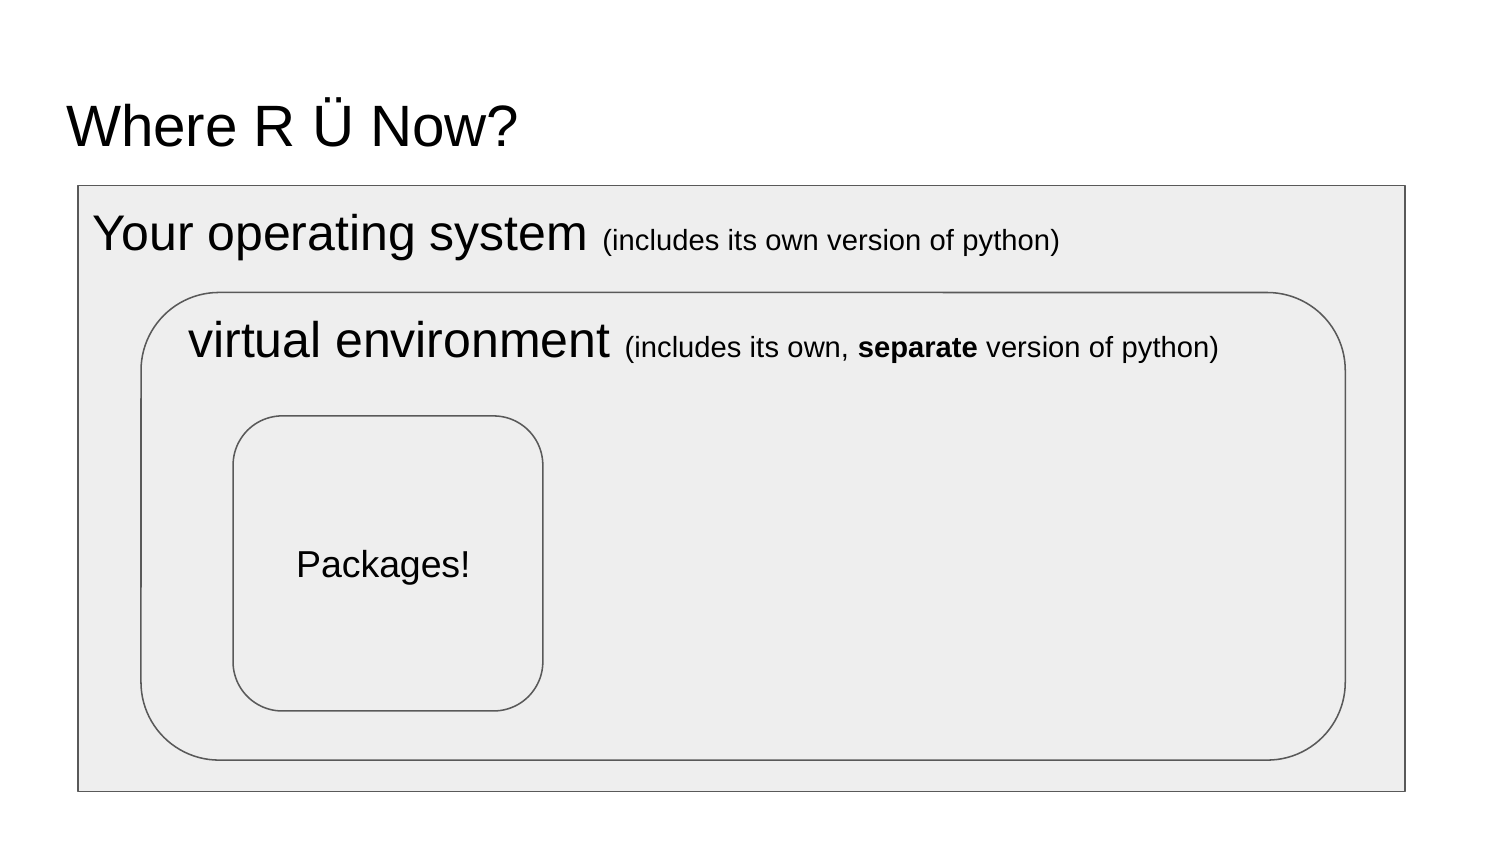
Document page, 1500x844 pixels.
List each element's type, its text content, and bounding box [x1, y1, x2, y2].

title Your operating system (includes its own version of python) [77, 185, 1406, 263]
text_box [140, 292, 1346, 761]
title virtual environment (includes its own, separate version of python) [173, 292, 1239, 370]
title Where R Ü Now? [51, 72, 1449, 167]
text_box [233, 415, 543, 711]
text_box Packages! [280, 524, 495, 603]
text_box [77, 263, 1406, 792]
